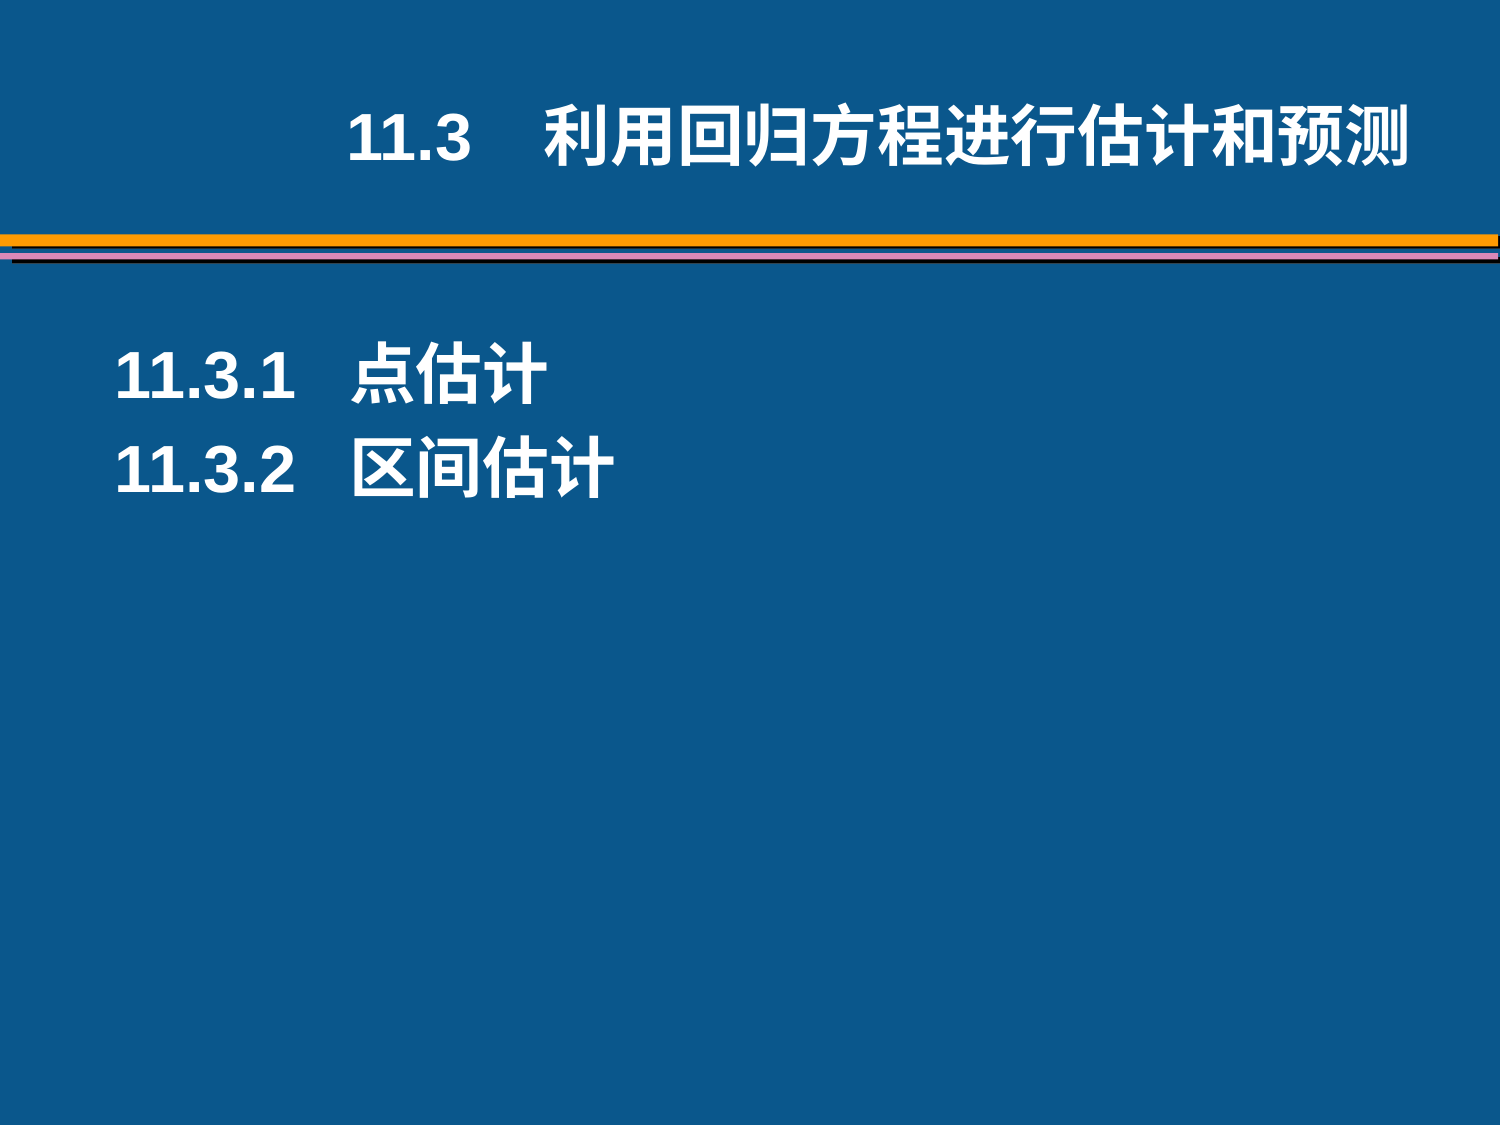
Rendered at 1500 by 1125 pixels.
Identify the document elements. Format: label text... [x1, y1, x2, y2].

text_box 11.3 利用回归方程进行估计和预测 [322, 50, 1436, 225]
text_box 11.3.1 点估计 11.3.2 区间估计 [99, 324, 1438, 1000]
